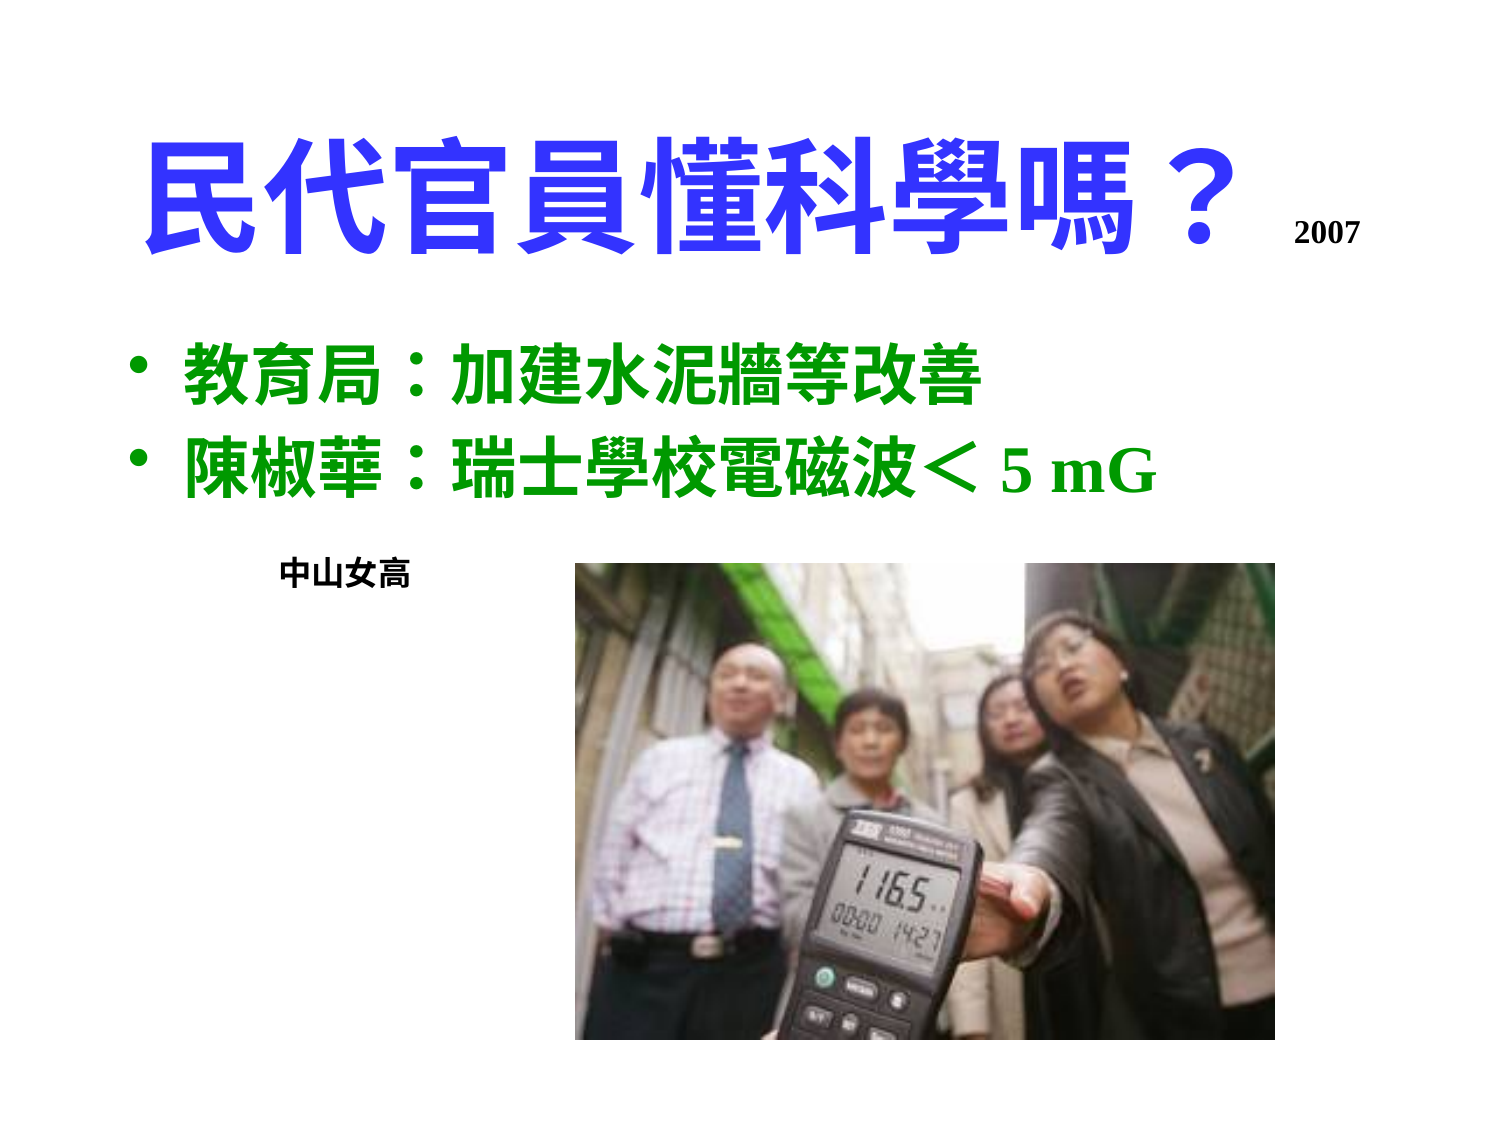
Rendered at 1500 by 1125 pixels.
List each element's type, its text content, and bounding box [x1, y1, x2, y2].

list 教育局：加建水泥牆等改善 陳椒華：瑞士學校電磁波＜5 mG 中山女高 [112, 324, 1388, 1000]
title 民代官員懂科學嗎？2007 [112, 99, 1388, 288]
picture [574, 563, 1276, 1041]
